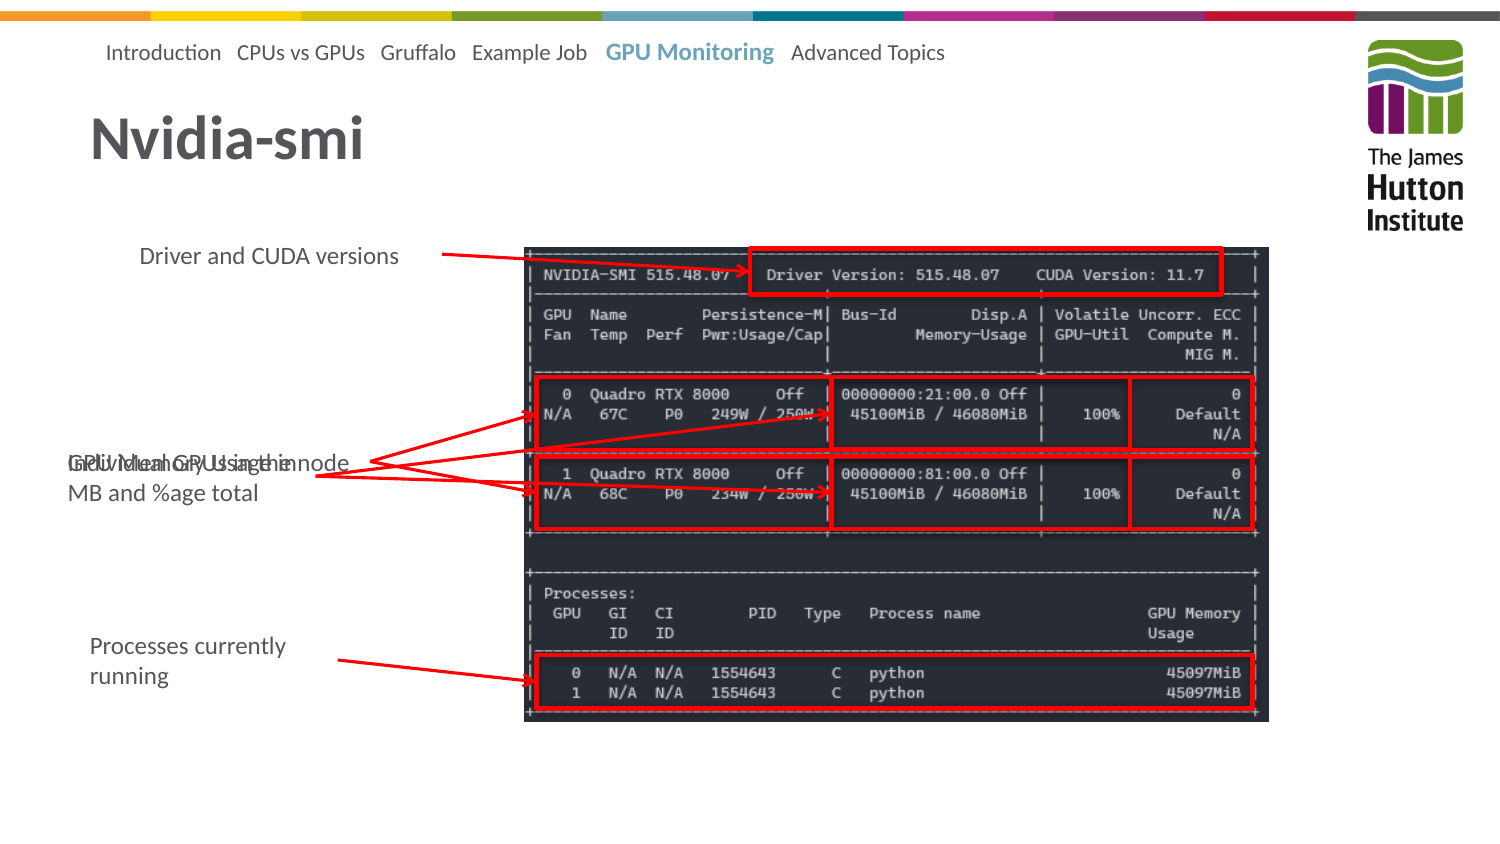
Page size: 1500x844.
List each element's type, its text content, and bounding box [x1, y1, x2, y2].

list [524, 246, 1269, 723]
text_box Processes currently running [75, 622, 338, 698]
picture [0, 11, 1500, 21]
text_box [441, 254, 751, 272]
picture [1368, 40, 1463, 231]
footer Introduction CPUs vs GPUs Gruffalo Example Job GPU Monitoring Advanced Topics [75, 27, 1369, 73]
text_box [315, 476, 832, 493]
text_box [315, 413, 832, 476]
text_box GPU Memory Usage in MB and %age total [52, 438, 316, 514]
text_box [337, 660, 537, 683]
text_box Driver and CUDA versions [124, 231, 442, 277]
title Nvidia-smi [75, 89, 1284, 180]
